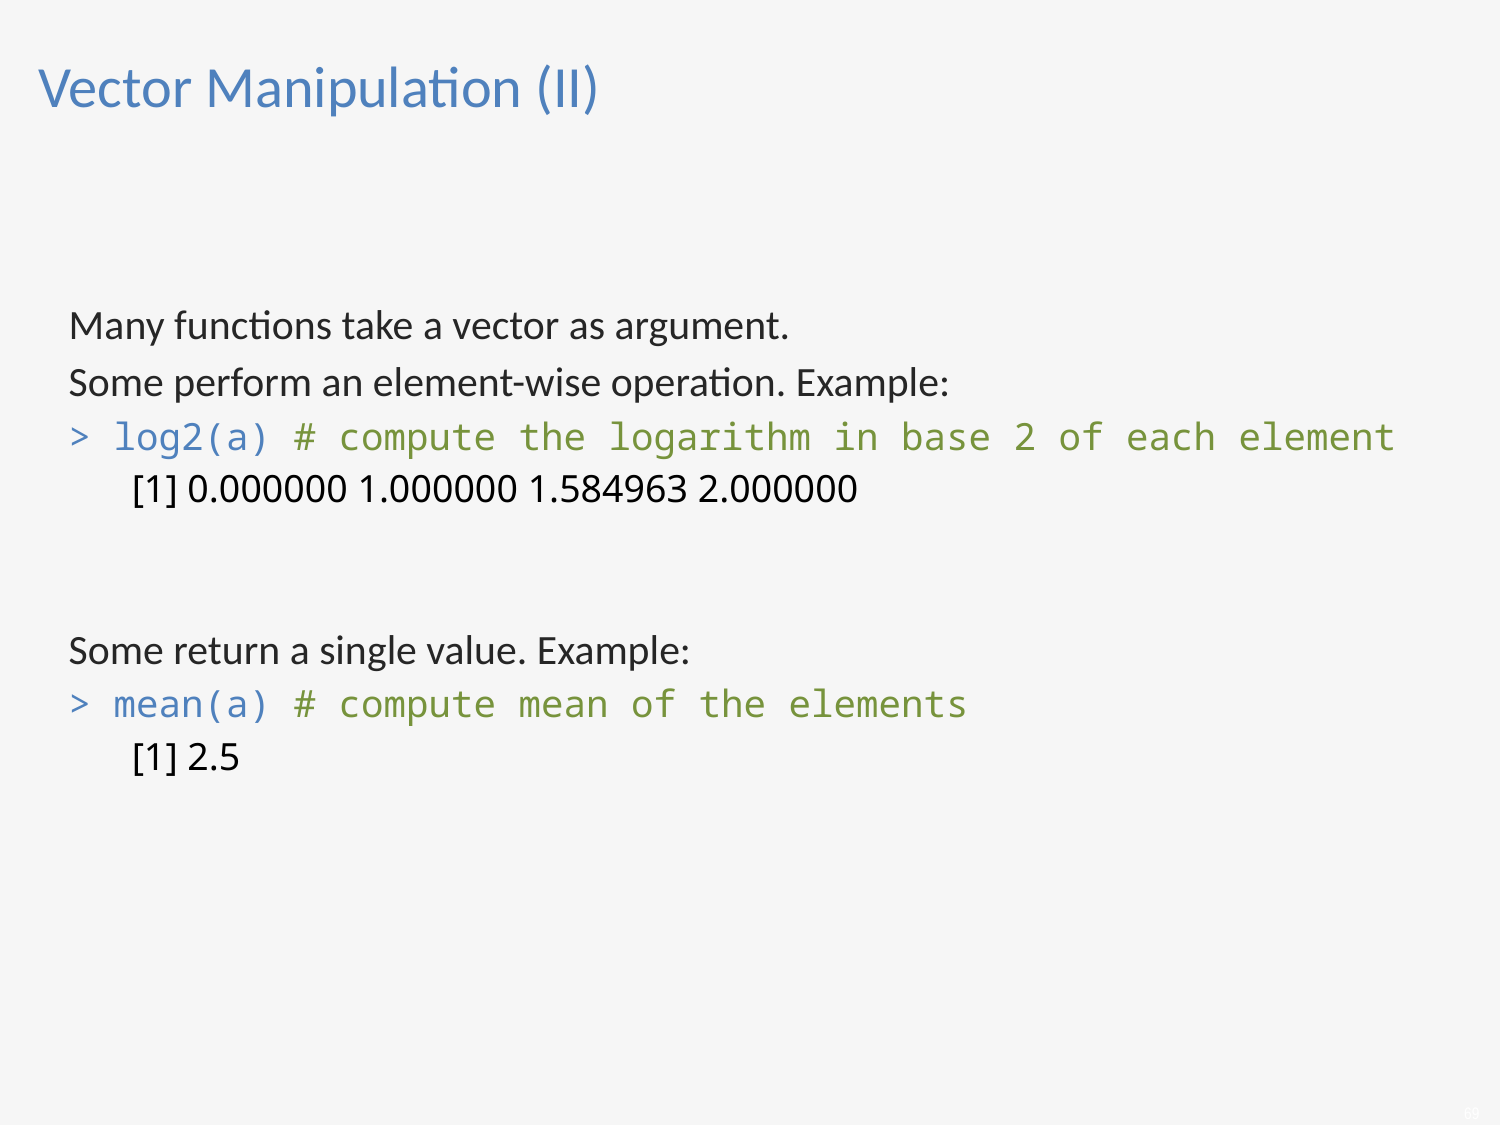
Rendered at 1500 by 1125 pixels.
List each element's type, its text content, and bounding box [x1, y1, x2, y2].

text_box Many functions take a vector as argument. Some perform an element-wise operation. Example: > log2(a) # compute the logarithm in base 2 of each element [1] 0.000000 1.000000 1.584963 2.000000 Some return a single value. Example: > mean(a) # compute mean of the elements [1] 2.5 [68, 138, 1500, 1070]
text_box Vector Manipulation (II) [15, 56, 1470, 120]
